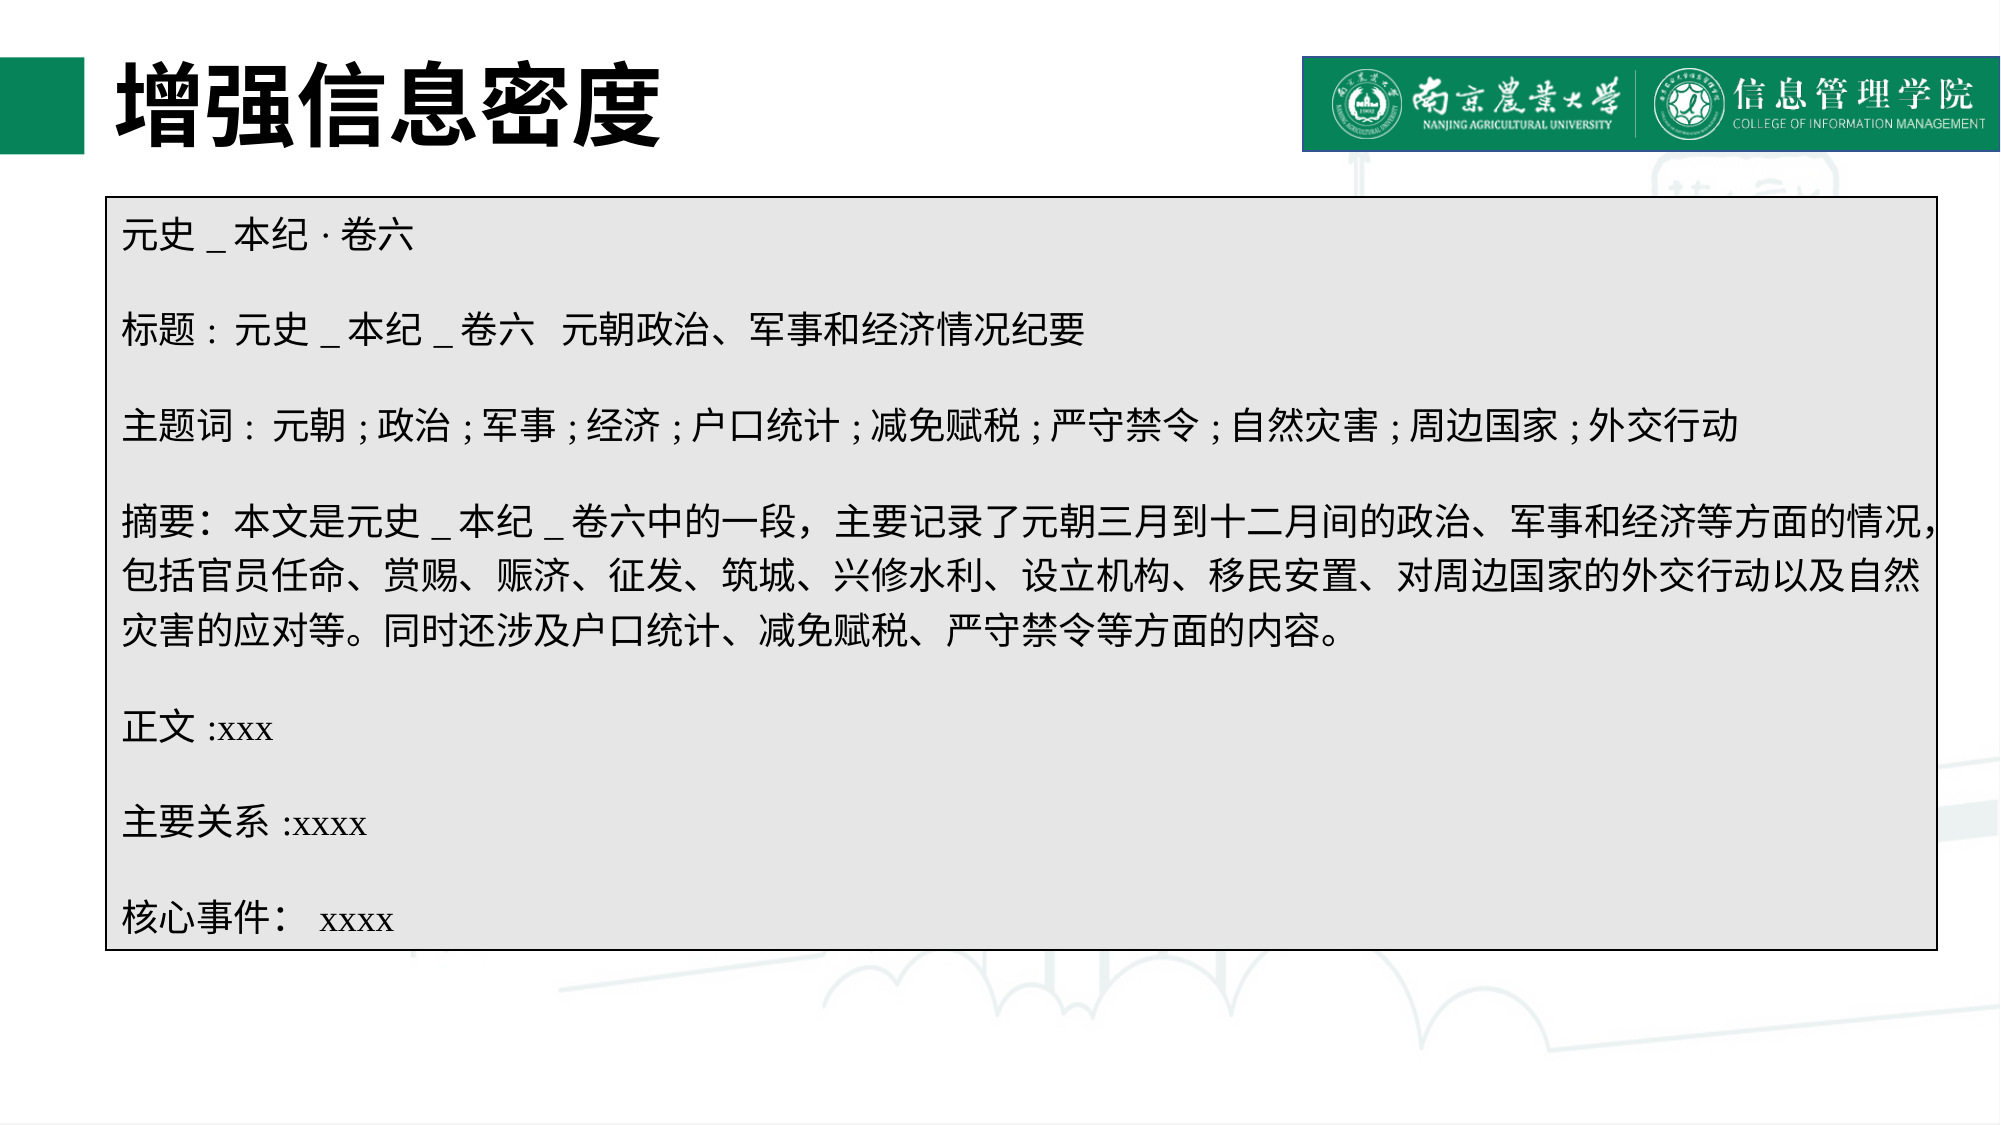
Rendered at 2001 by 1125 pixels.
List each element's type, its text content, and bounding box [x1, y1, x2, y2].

table_header 元史_本纪·卷六 标题: 元史_本纪_卷六 元朝政治、军事和经济情况纪要 主题词: 元朝;政治;军事;经济;户口统计;减免赋税;严守禁令;自然灾害;周边国家;外交行动 摘要：本文是元史_本纪_卷六中的一段，主要记录了元朝三月到十二月间的政治、军事和经济等方面的情况，包括官员任命、赏赐、赈济、征发、筑城、兴修水利、设立机构、移民安置、对周边国家的外交行动以及自然灾害的应对等。同时还涉及户口统计、减免赋税、严守禁令等方面的内容。 正文:xxx 主要关系:xxxx 核心事件：xxxx [107, 198, 1936, 949]
title 增强信息密度 [98, 32, 1248, 188]
picture [1332, 68, 1985, 140]
